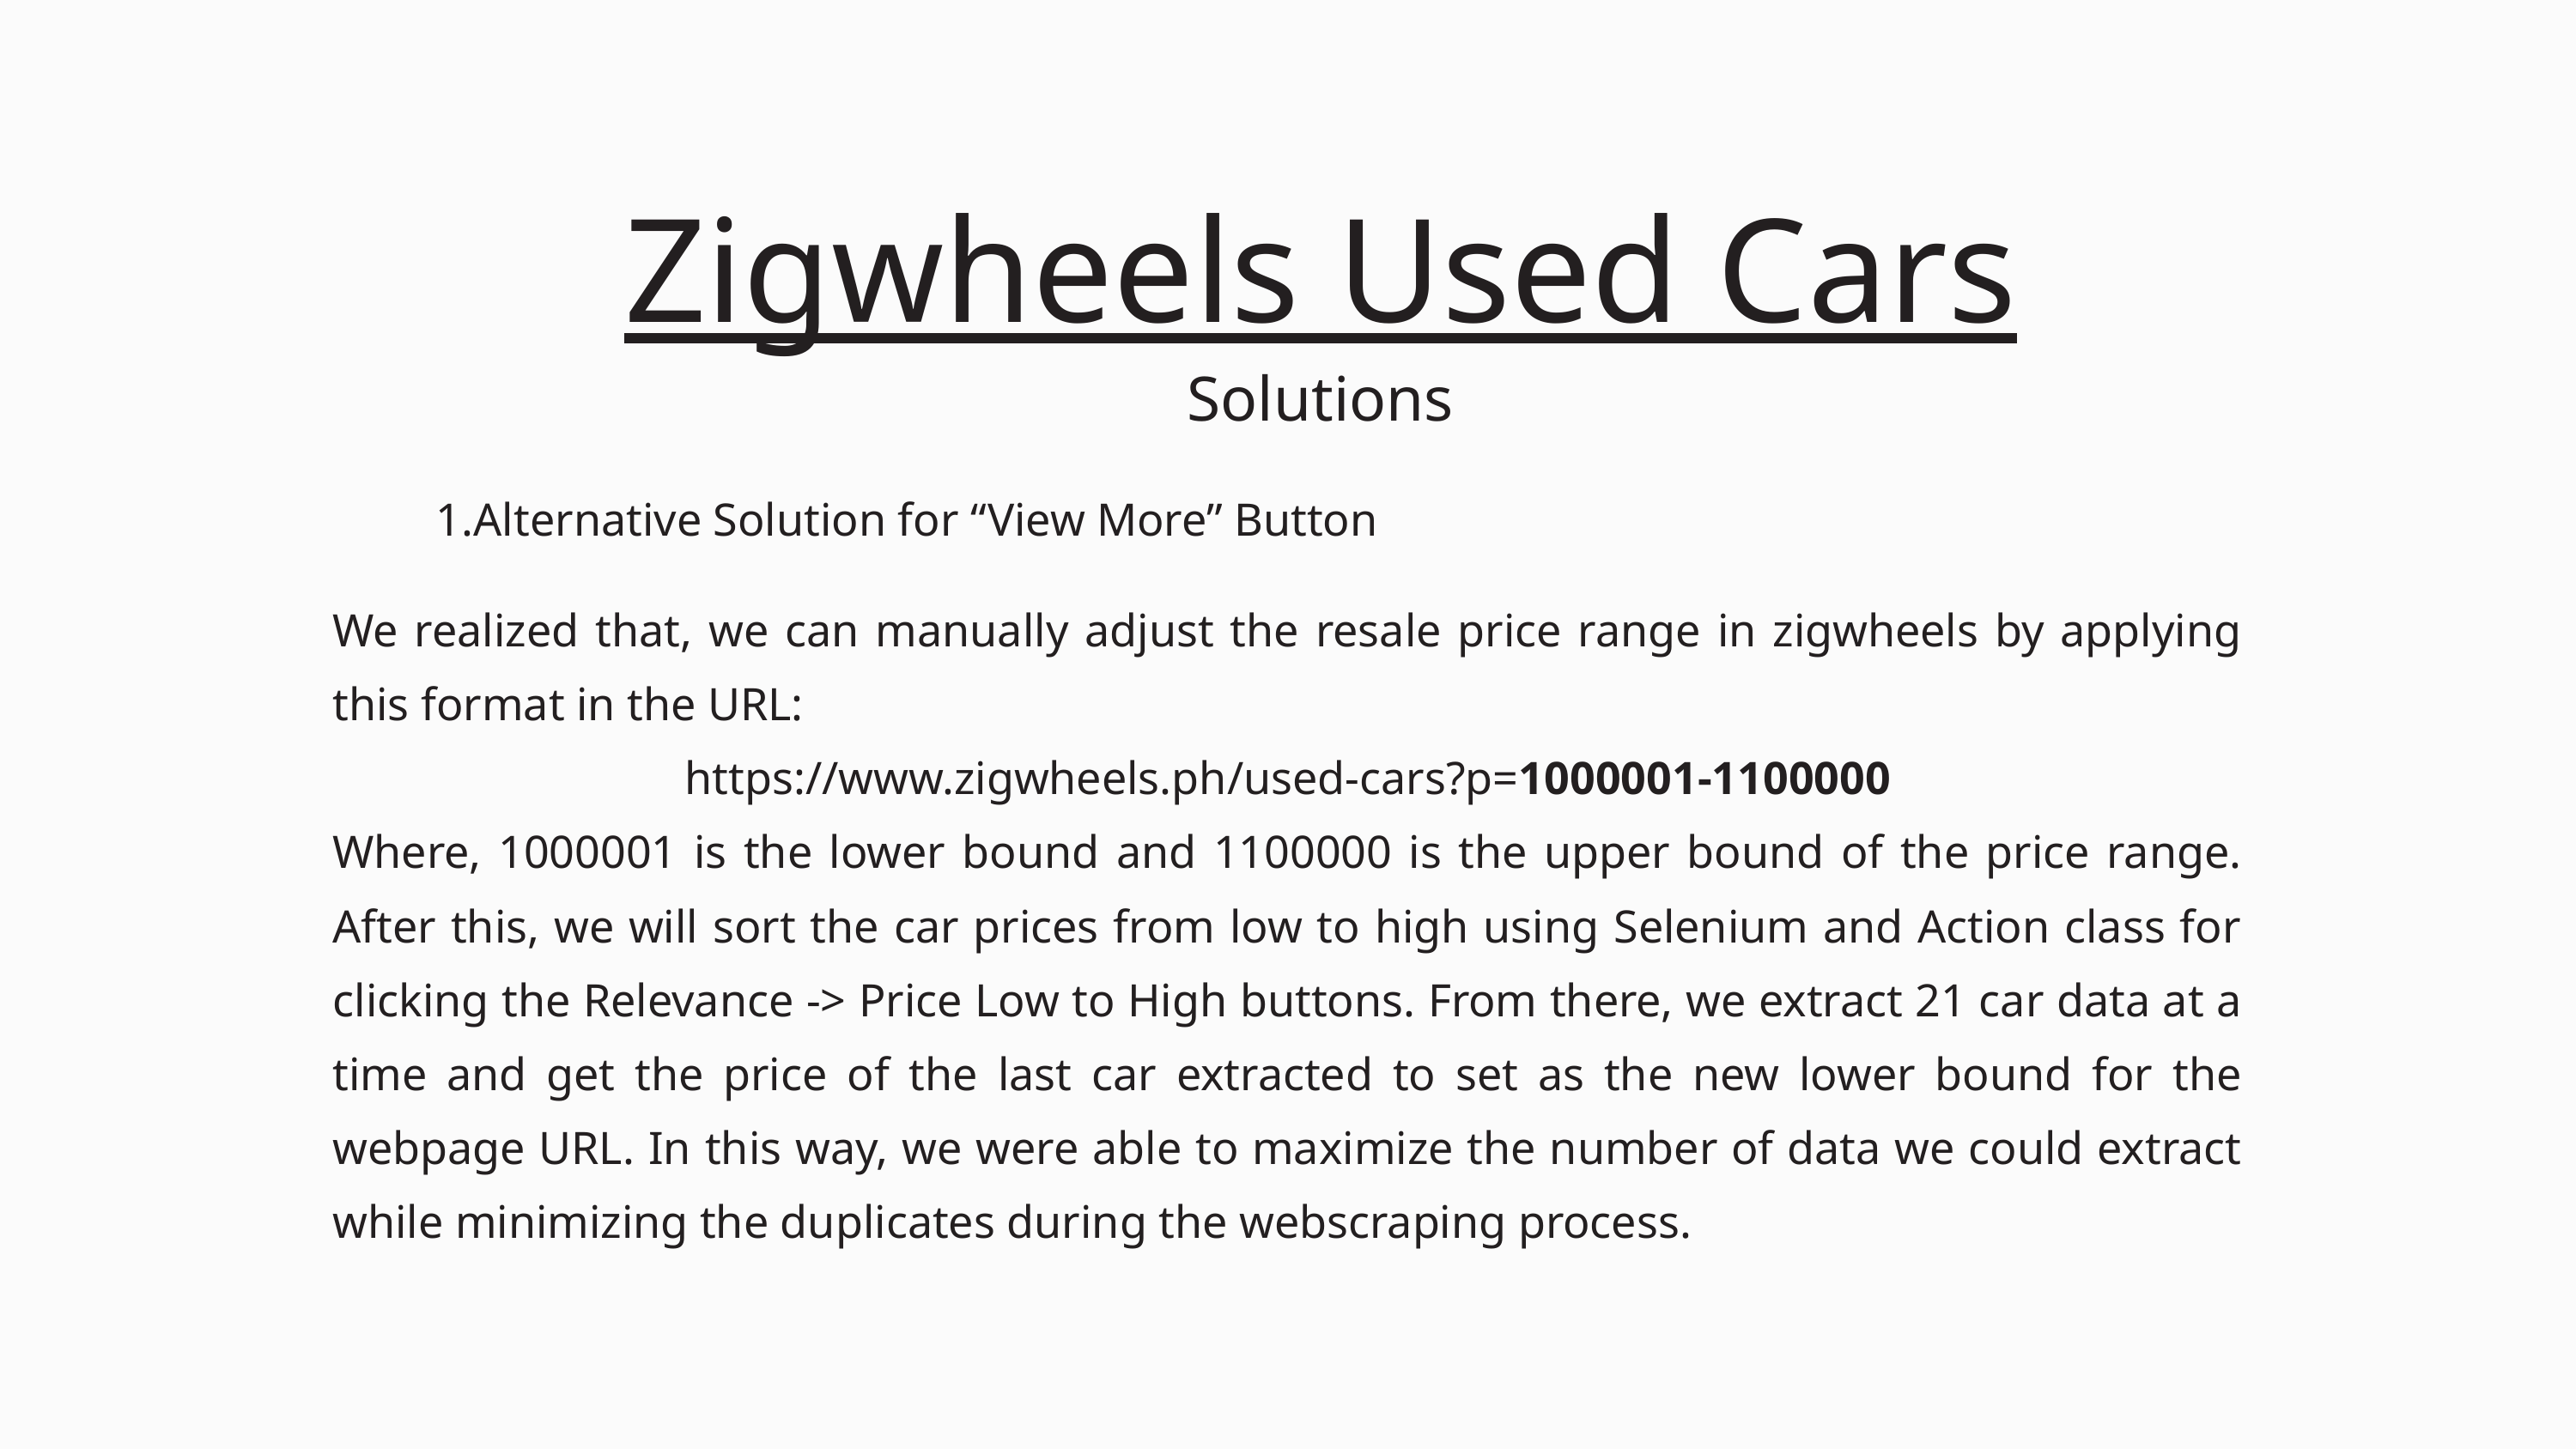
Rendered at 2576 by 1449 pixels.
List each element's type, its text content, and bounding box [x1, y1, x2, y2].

text_box Zigwheels Used Cars [534, 142, 2107, 374]
text_box Solutions [1153, 345, 1488, 434]
text_box Alternative Solution for “View More” Button [398, 470, 2244, 545]
text_box We realized that, we can manually adjust the resale price range in zigwheels by applying this format in the URL: https://www.zigwheels.ph/used-cars?p=1000001-1100000 Where, 1000001 is the lower bound and 1100000 is the upper bound of the price range. After this, we will sort the car prices from low to high using Selenium and Action class for clicking the Relevance -> Price Low to High buttons. From there, we extract 21 car data at a time and get the price of the last car extracted to set as the new lower bound for the webpage URL. In this way, we were able to maximize the number of data we could extract while minimizing the duplicates during the webscraping process. [332, 581, 2244, 1248]
